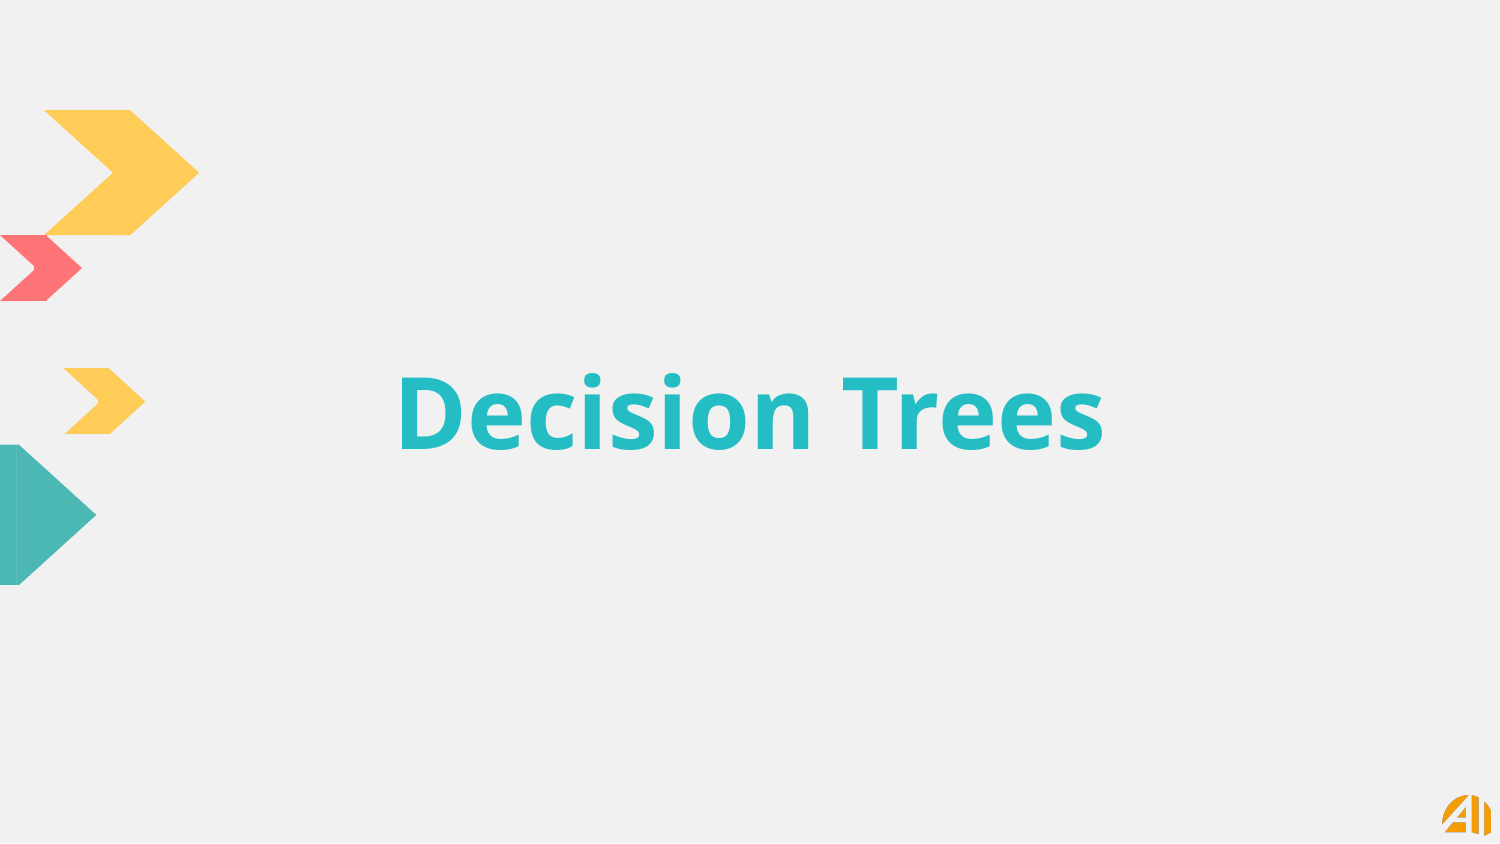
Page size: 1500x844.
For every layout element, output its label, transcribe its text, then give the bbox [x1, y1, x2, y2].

picture [1442, 795, 1491, 836]
title Decision Trees [321, 349, 1179, 482]
